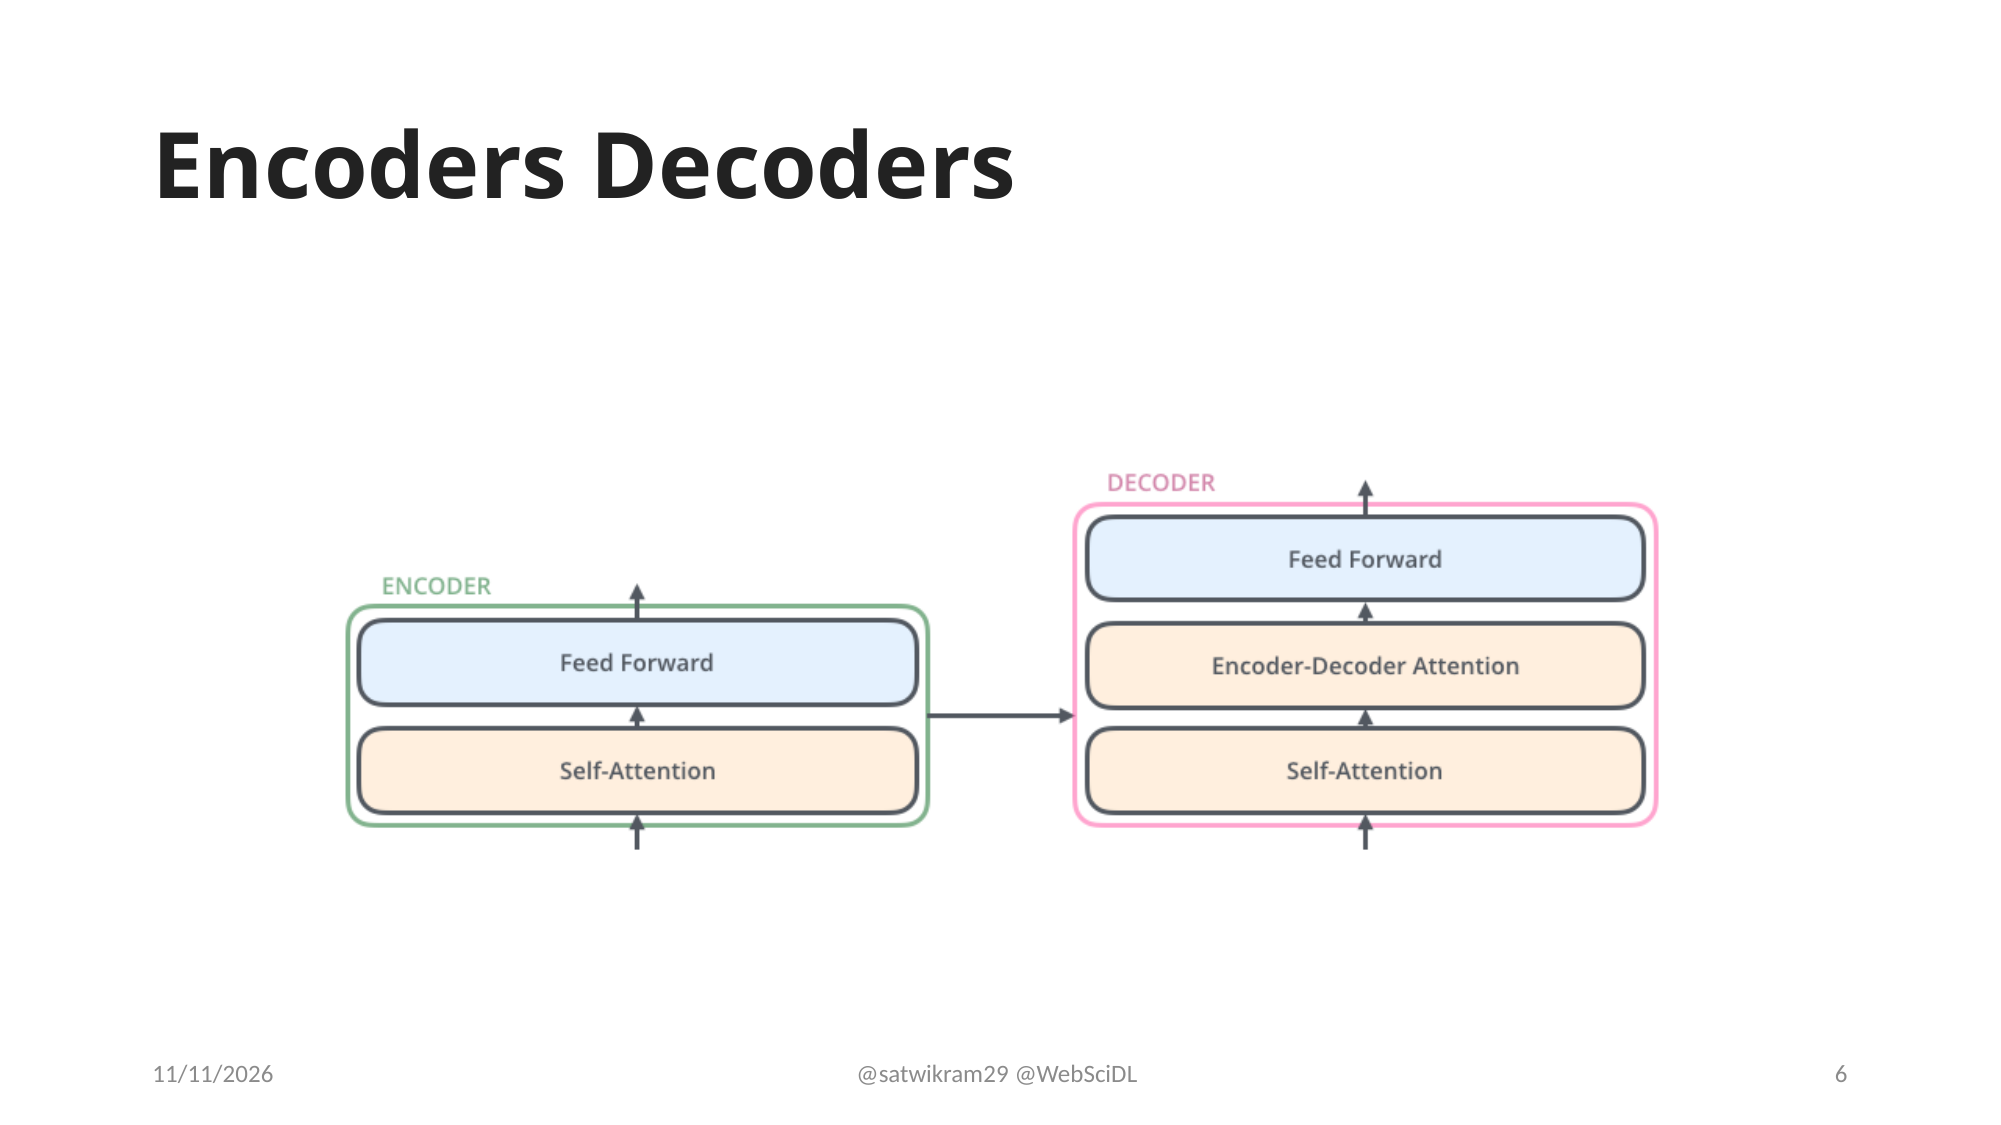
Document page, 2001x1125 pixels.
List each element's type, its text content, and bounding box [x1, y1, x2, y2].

title Encoders Decoders [137, 59, 1863, 278]
slide_number 6 [1412, 1042, 1863, 1103]
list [313, 438, 1687, 875]
footer @satwikram29 @WebSciDL [662, 1042, 1338, 1103]
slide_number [137, 1042, 588, 1103]
